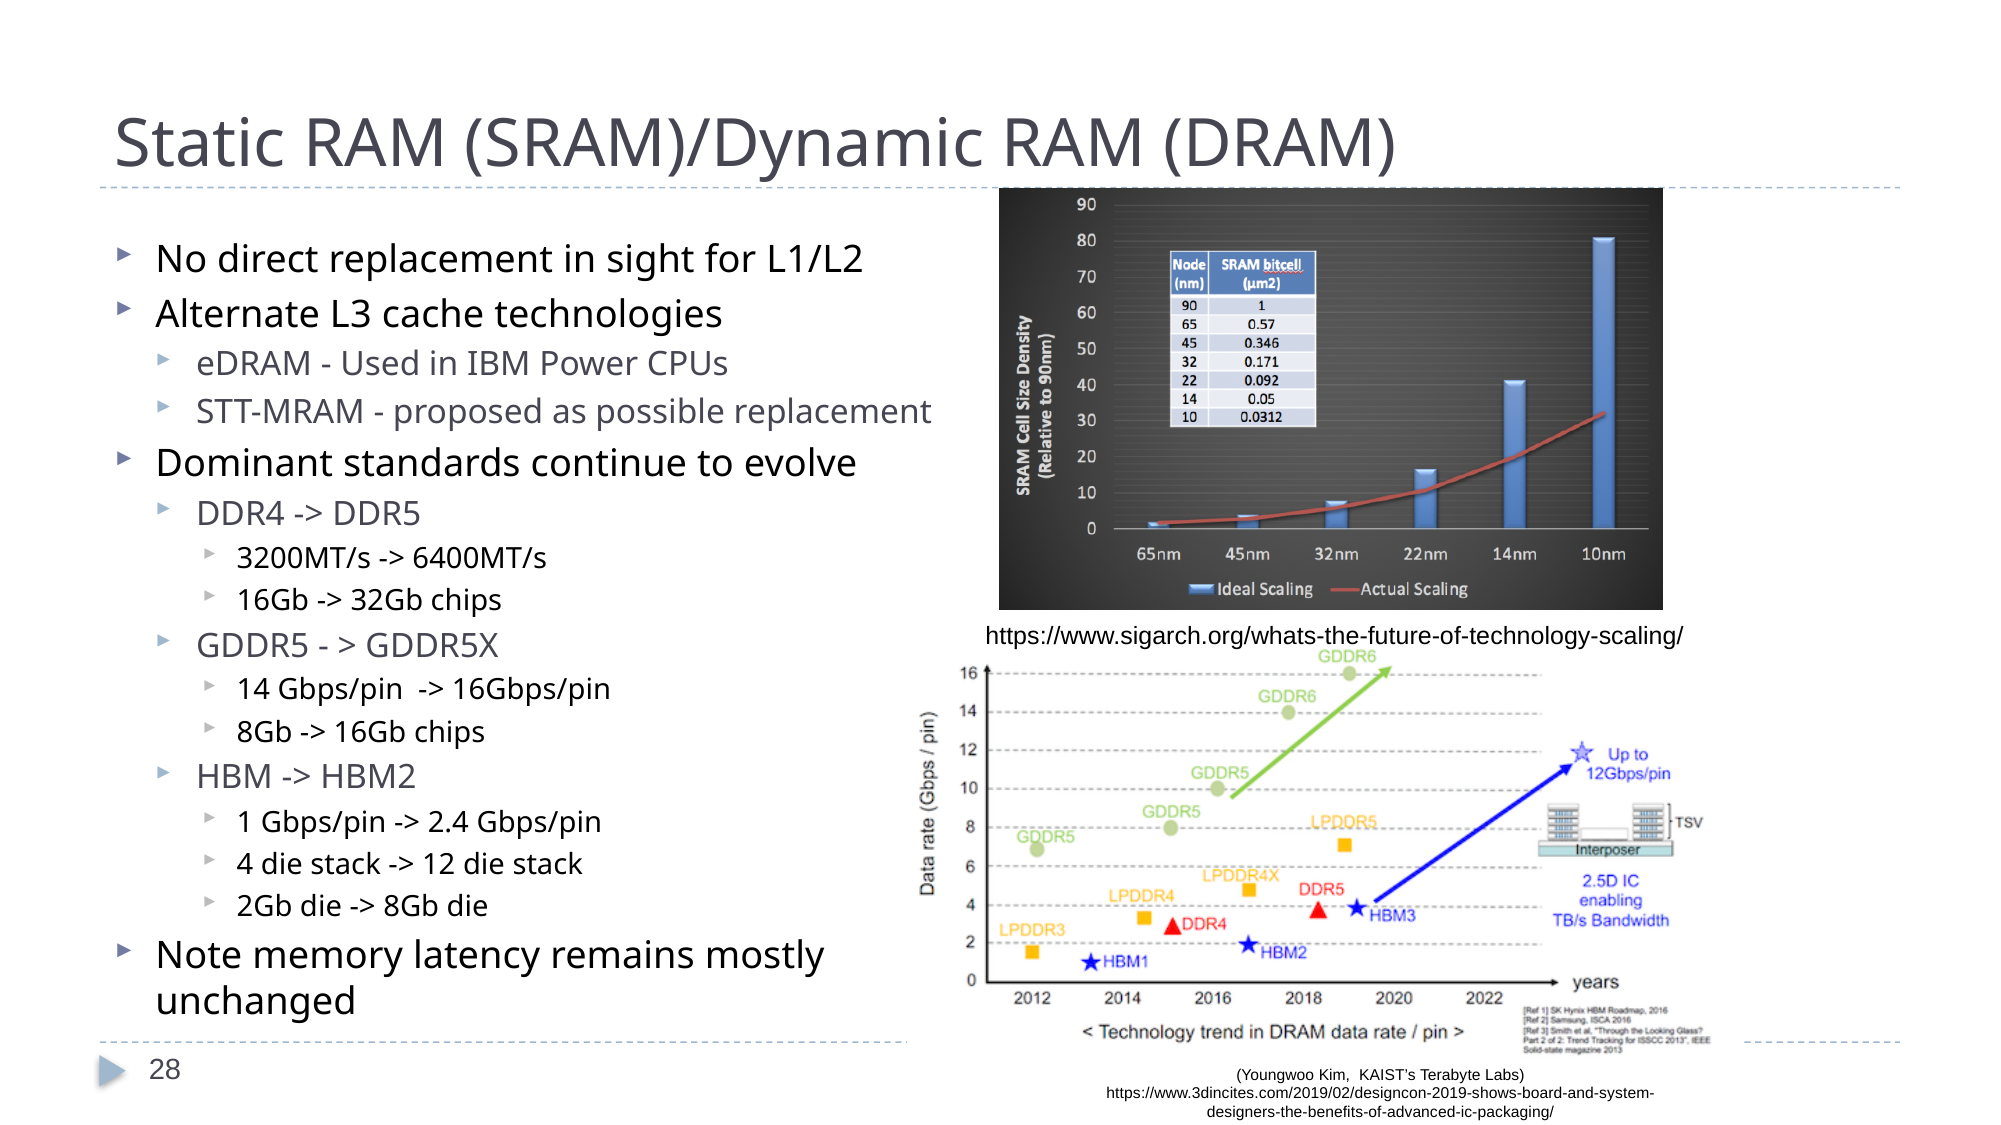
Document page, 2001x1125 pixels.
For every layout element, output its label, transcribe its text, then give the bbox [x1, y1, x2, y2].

title Static RAM (SRAM)/Dynamic RAM (DRAM) [99, 24, 1900, 188]
text_box (Youngwoo Kim, KAIST’s Terabyte Labs) https://www.3dincites.com/2019/02/designcon-2019-shows-board-and-system-designers-the-benefits-of-advanced-ic-packaging/ [1062, 1079, 1699, 1125]
list No direct replacement in sight for L1/L2 Alternate L3 cache technologies eDRAM - Used in IBM Power CPUs STT-MRAM - proposed as possible replacement Dominant standards continue to evolve DDR4 -> DDR5 3200MT/s -> 6400MT/s 16Gb -> 32Gb chips GDDR5 - > GDDR5X 14 Gbps/pin -> 16Gbps/pin 8Gb -> 16Gb chips HBM -> HBM2 1 Gbps/pin -> 2.4 Gbps/pin 4 die stack -> 12 die stack 2Gb die -> 8Gb die Note memory latency remains mostly unchanged [99, 227, 959, 1043]
picture [999, 188, 1663, 610]
text_box https://www.sigarch.org/whats-the-future-of-technology-scaling/ [958, 612, 1713, 644]
slide_number 28 [133, 1042, 568, 1103]
picture [907, 644, 1741, 1067]
